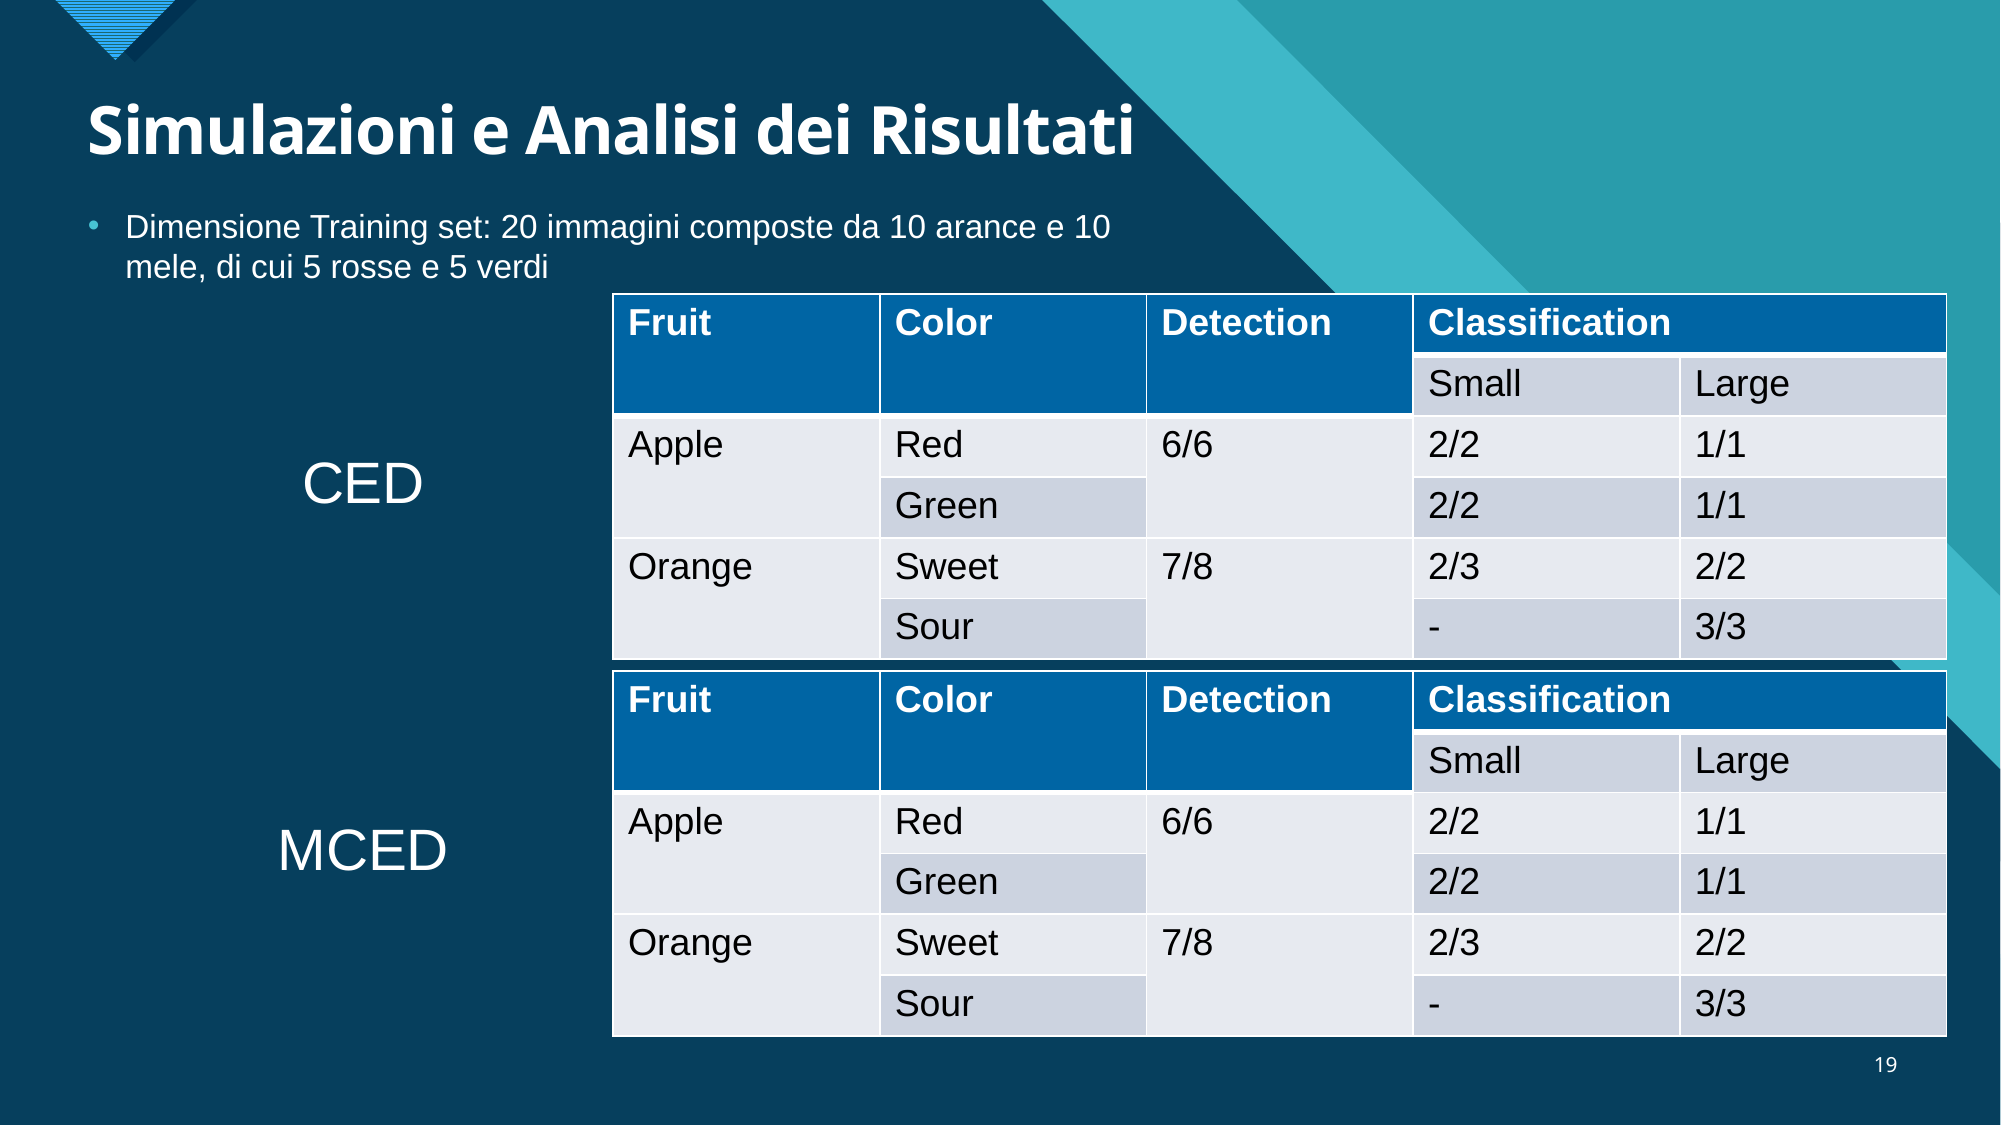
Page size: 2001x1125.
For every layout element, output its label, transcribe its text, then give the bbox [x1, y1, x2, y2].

table_cell 1/1 [1681, 478, 1946, 537]
table_header Fruit [614, 672, 879, 790]
table_cell Orange [614, 539, 879, 658]
table_cell 1/1 [1681, 417, 1946, 476]
table_header Classification [1414, 295, 1946, 352]
table_cell Red [881, 419, 1146, 476]
table_cell Orange [614, 915, 879, 1035]
table_cell 1/1 [1681, 854, 1946, 913]
table_cell 1/1 [1681, 793, 1946, 853]
table_cell 2/2 [1414, 478, 1679, 537]
table_cell 7/8 [1147, 915, 1412, 1035]
table_cell 2/2 [1414, 417, 1679, 476]
table_cell 6/6 [1147, 795, 1412, 913]
table_header Color [881, 672, 1146, 790]
table_cell 2/3 [1414, 915, 1679, 974]
table_cell 7/8 [1147, 539, 1412, 658]
table_cell Apple [614, 419, 879, 537]
table_header Color [881, 295, 1146, 413]
table_cell Large [1681, 735, 1946, 792]
table_cell Small [1414, 735, 1679, 792]
list Dimensione Training set: 20 immagini composte da 10 arance e 10 mele, di cui 5 rosse e 5 verdi [72, 197, 1175, 870]
table_cell Sour [881, 976, 1146, 1035]
table_cell 2/3 [1414, 539, 1679, 598]
table_header Fruit [614, 295, 879, 413]
table_cell Large [1681, 358, 1946, 415]
table_cell 2/2 [1681, 915, 1946, 974]
text_box MCED [262, 804, 464, 889]
table_cell 6/6 [1147, 419, 1412, 537]
table_cell Sour [881, 599, 1146, 658]
table_cell - [1414, 976, 1679, 1035]
table_cell - [1414, 599, 1679, 658]
table_cell 2/2 [1414, 854, 1679, 913]
table_cell 2/2 [1414, 793, 1679, 853]
table_cell Sweet [881, 915, 1146, 974]
table_cell 2/2 [1681, 539, 1946, 598]
text_box CED [287, 437, 440, 523]
table_cell Red [881, 795, 1146, 853]
table_cell Sweet [881, 539, 1146, 598]
table_cell Small [1414, 358, 1679, 415]
title Simulazioni e Analisi dei Risultati [72, 89, 1913, 177]
table_cell Apple [614, 795, 879, 913]
table_cell Green [881, 478, 1146, 537]
slide_number 19 [1845, 1037, 1913, 1096]
table_cell Green [881, 854, 1146, 913]
table_header Classification [1414, 672, 1946, 729]
table_cell 3/3 [1681, 976, 1946, 1035]
table_cell 3/3 [1681, 599, 1946, 658]
table_header Detection [1147, 672, 1412, 790]
table_header Detection [1147, 295, 1412, 413]
